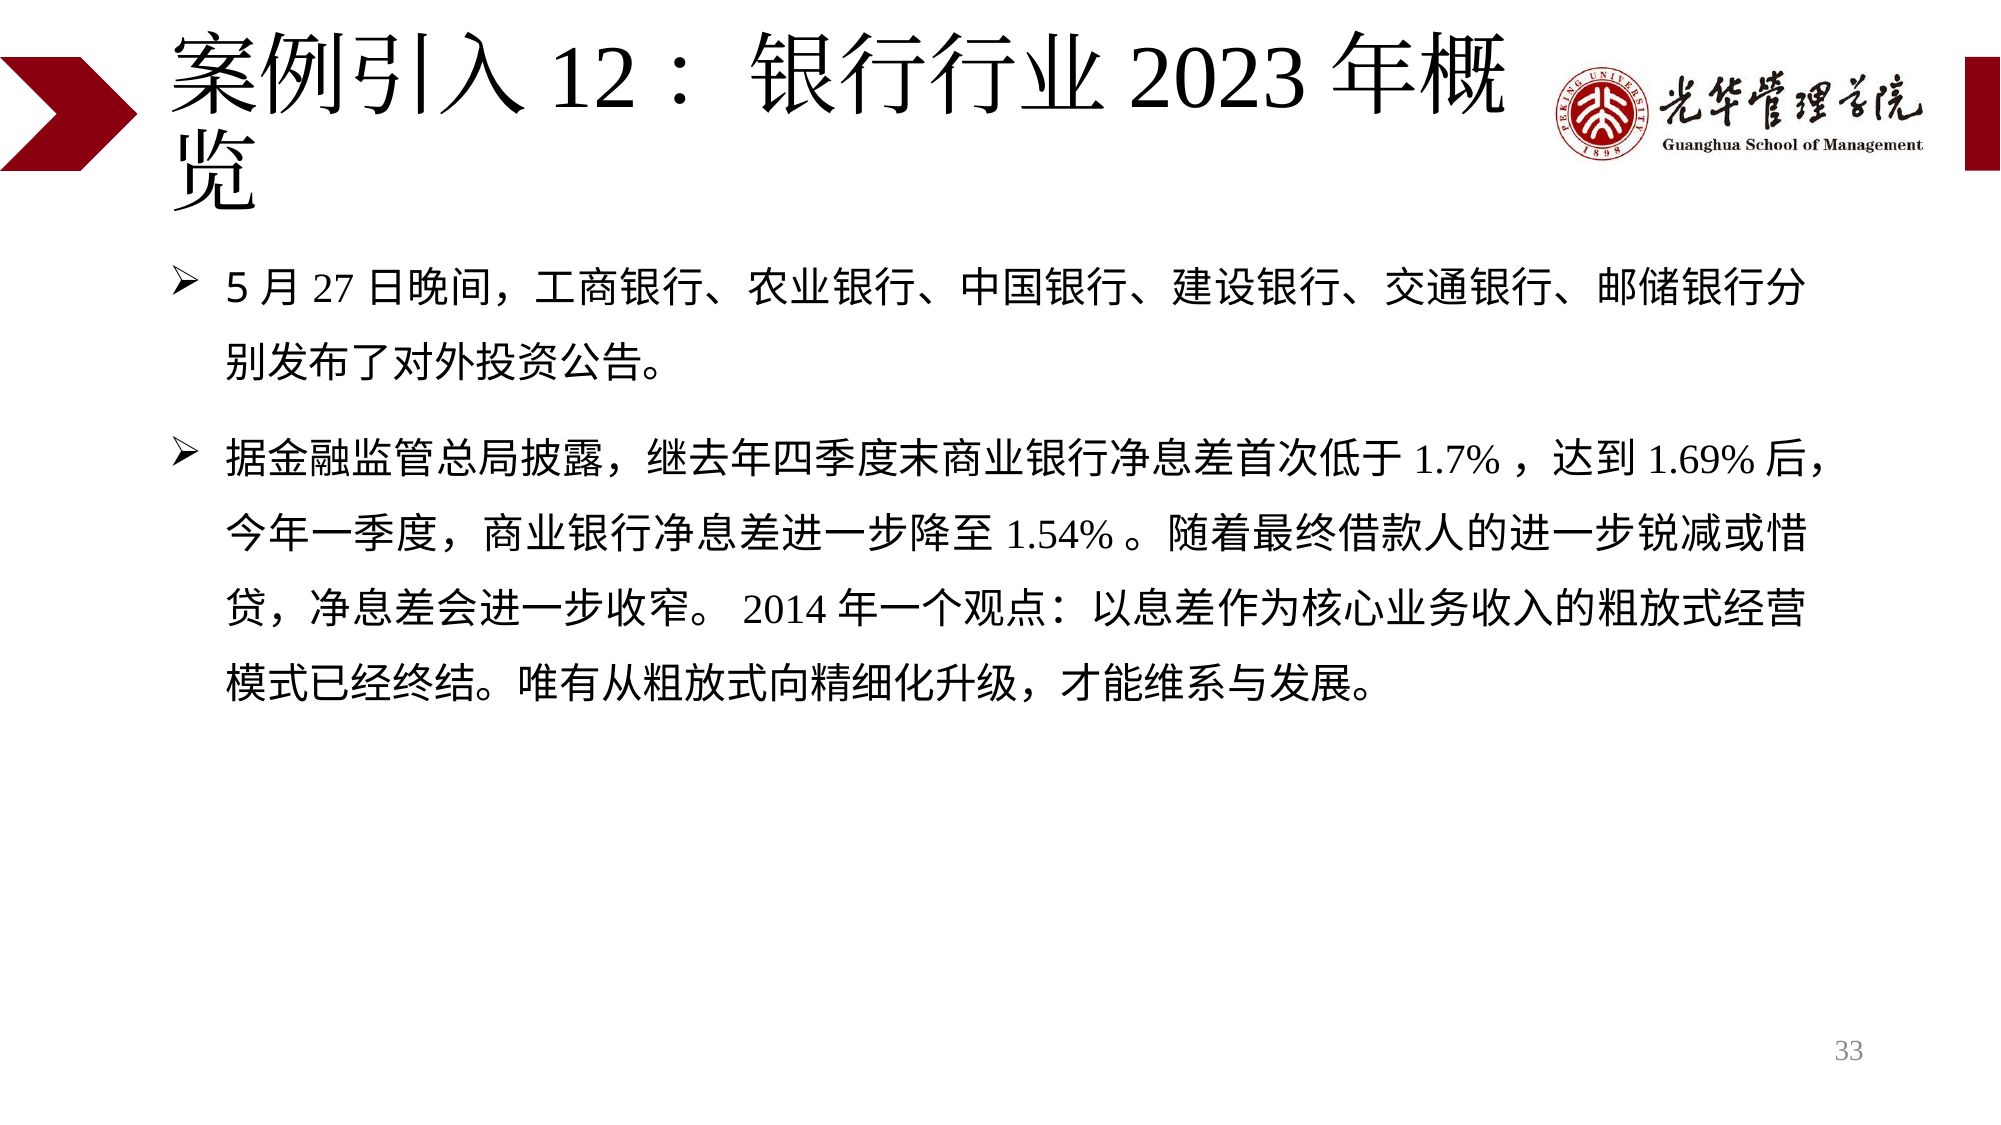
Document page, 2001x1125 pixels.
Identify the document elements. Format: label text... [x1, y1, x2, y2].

picture [1507, 27, 1965, 200]
slide_number 33 [1823, 1018, 1880, 1079]
list 5月27日晚间，工商银行、农业银行、中国银行、建设银行、交通银行、邮储银行分别发布了对外投资公告。 据金融监管总局披露，继去年四季度末商业银行净息差首次低于1.7%，达到1.69%后，今年一季度，商业银行净息差进一步降至1.54%。随着最终借款人的进一步锐减或惜贷，净息差会进一步收窄。2014年一个观点：以息差作为核心业务收入的粗放式经营模式已经终结。唯有从粗放式向精细化升级，才能维系与发展。 [154, 227, 1823, 1079]
title 案例引入12：银行行业2023年概览 [154, 59, 1537, 195]
